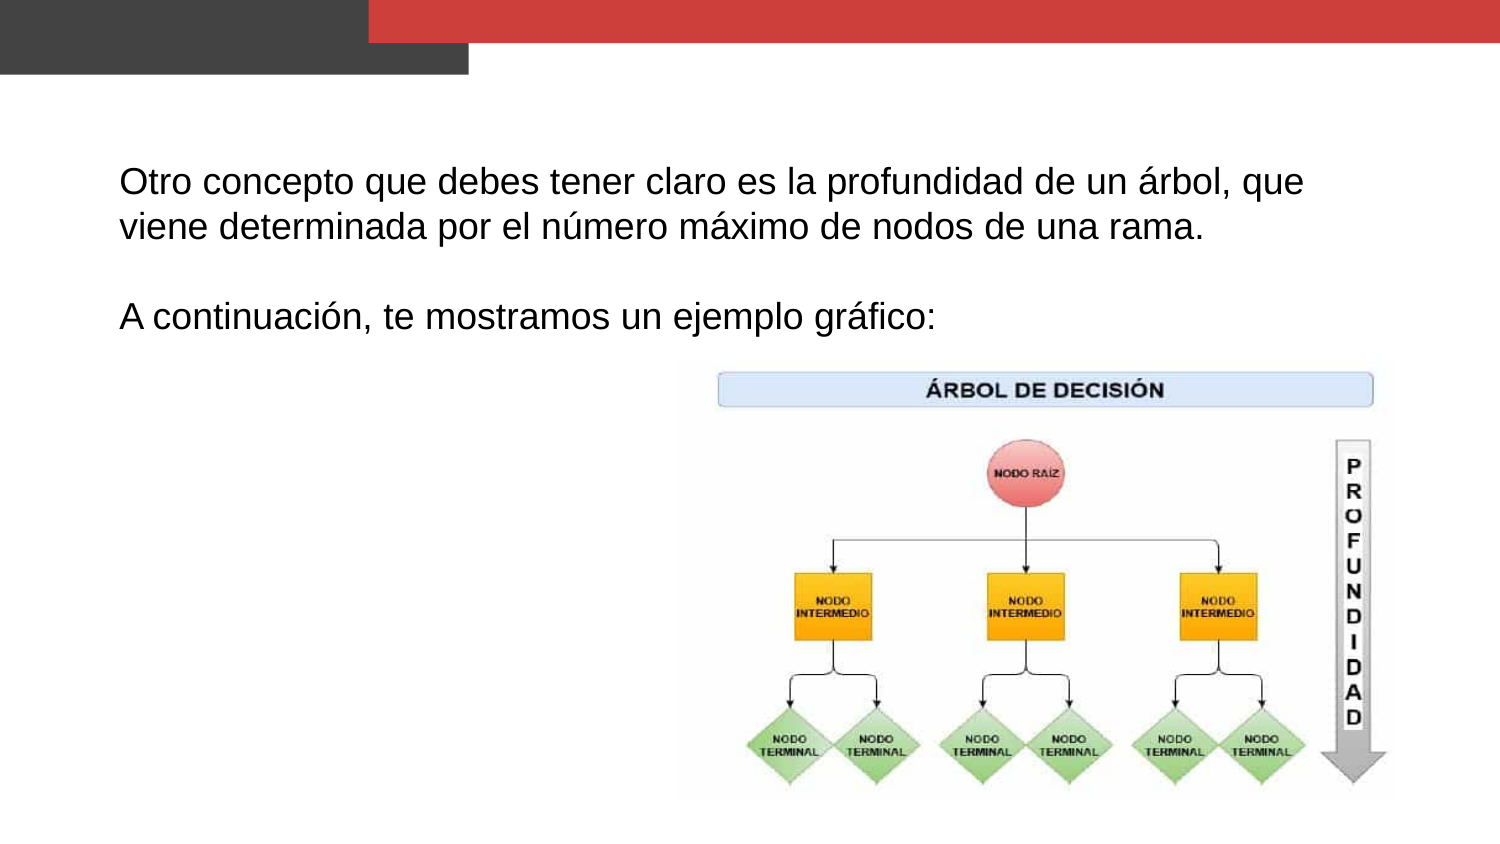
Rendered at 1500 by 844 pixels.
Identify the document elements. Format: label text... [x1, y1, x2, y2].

text_box Otro concepto que debes tener claro es la profundidad de un árbol, que viene determinada por el número máximo de nodos de una rama. A continuación, te mostramos un ejemplo gráfico: [104, 149, 1396, 345]
picture [676, 361, 1396, 801]
